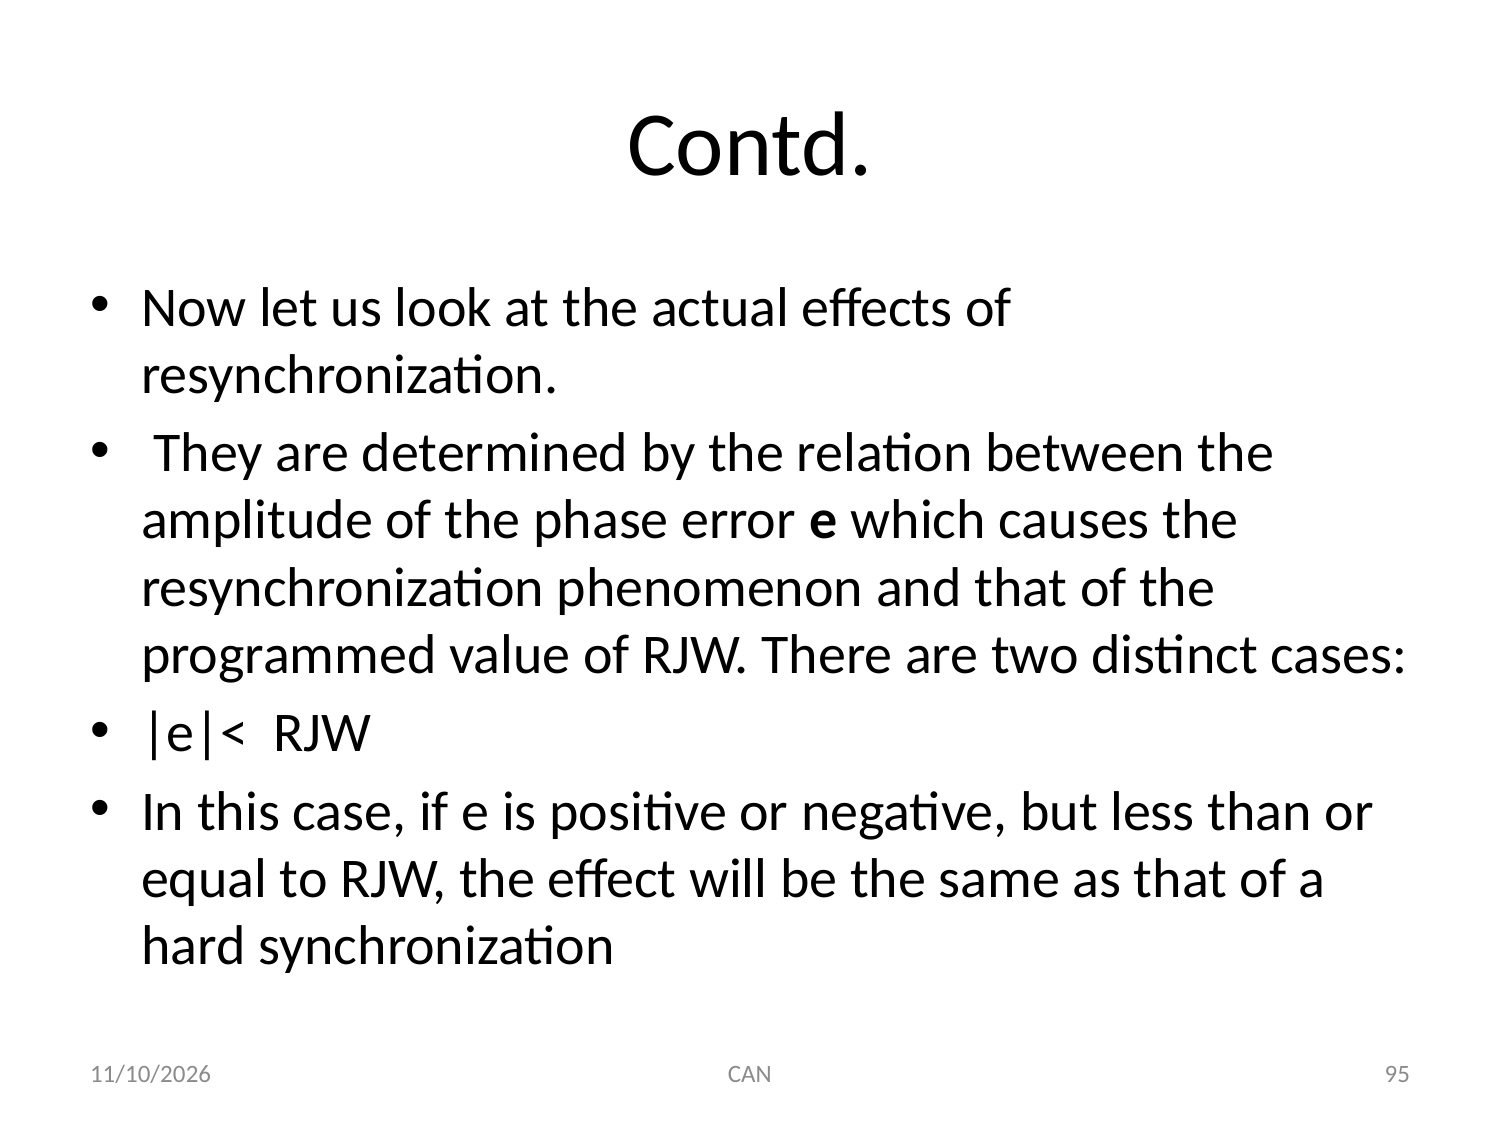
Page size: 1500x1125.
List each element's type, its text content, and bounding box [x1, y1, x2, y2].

slide_number 95 [1074, 1042, 1425, 1103]
footer CAN [512, 1042, 988, 1103]
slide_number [75, 1042, 425, 1103]
list Now let us look at the actual effects of resynchronization. They are determined by the relation between the amplitude of the phase error e which causes the resynchronization phenomenon and that of the programmed value of RJW. There are two distinct cases: |e|< RJW In this case, if e is positive or negative, but less than or equal to RJW, the effect will be the same as that of a hard synchronization [75, 262, 1425, 1005]
title Contd. [75, 45, 1425, 233]
